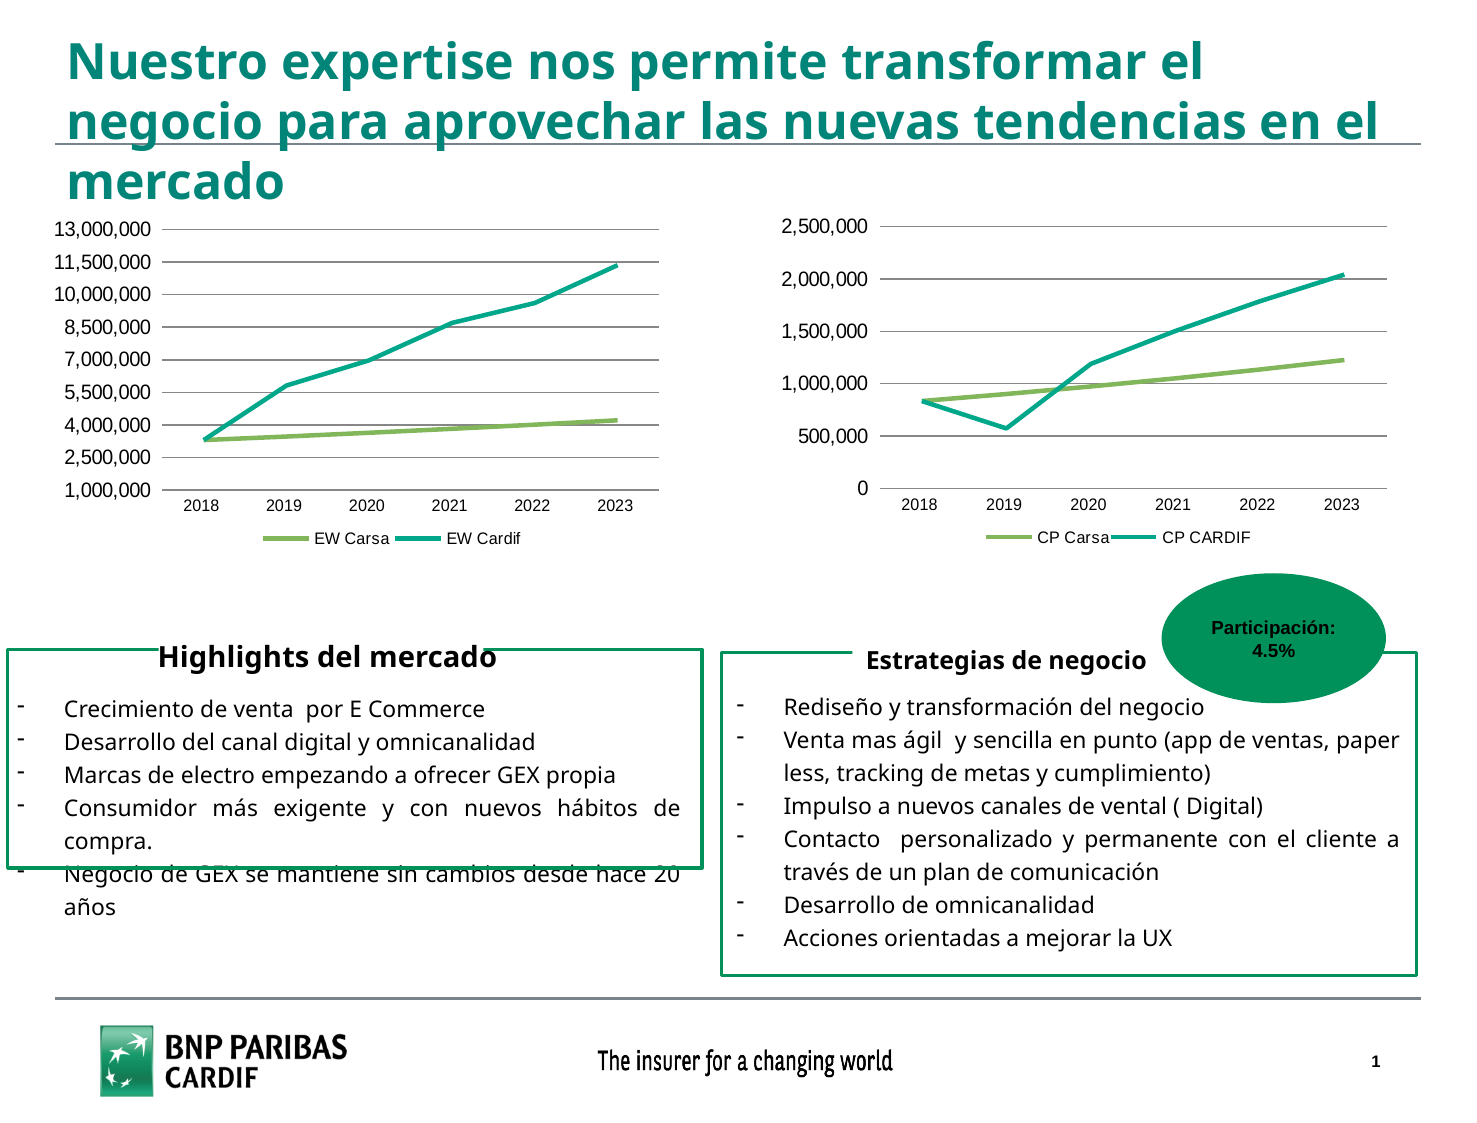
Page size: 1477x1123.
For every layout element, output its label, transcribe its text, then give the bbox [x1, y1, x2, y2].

slide_number 1 [1351, 1046, 1381, 1077]
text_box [7, 631, 703, 869]
chart [781, 203, 1407, 560]
text_box Participación:4.5% [1159, 571, 1389, 642]
text_box Nuestro expertise nos permite transformar el negocio para aprovechar las nuevas tendencias en el mercado [66, 29, 1411, 124]
chart [53, 206, 679, 562]
picture [87, 1007, 534, 1114]
picture [587, 1022, 902, 1105]
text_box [721, 643, 1417, 976]
